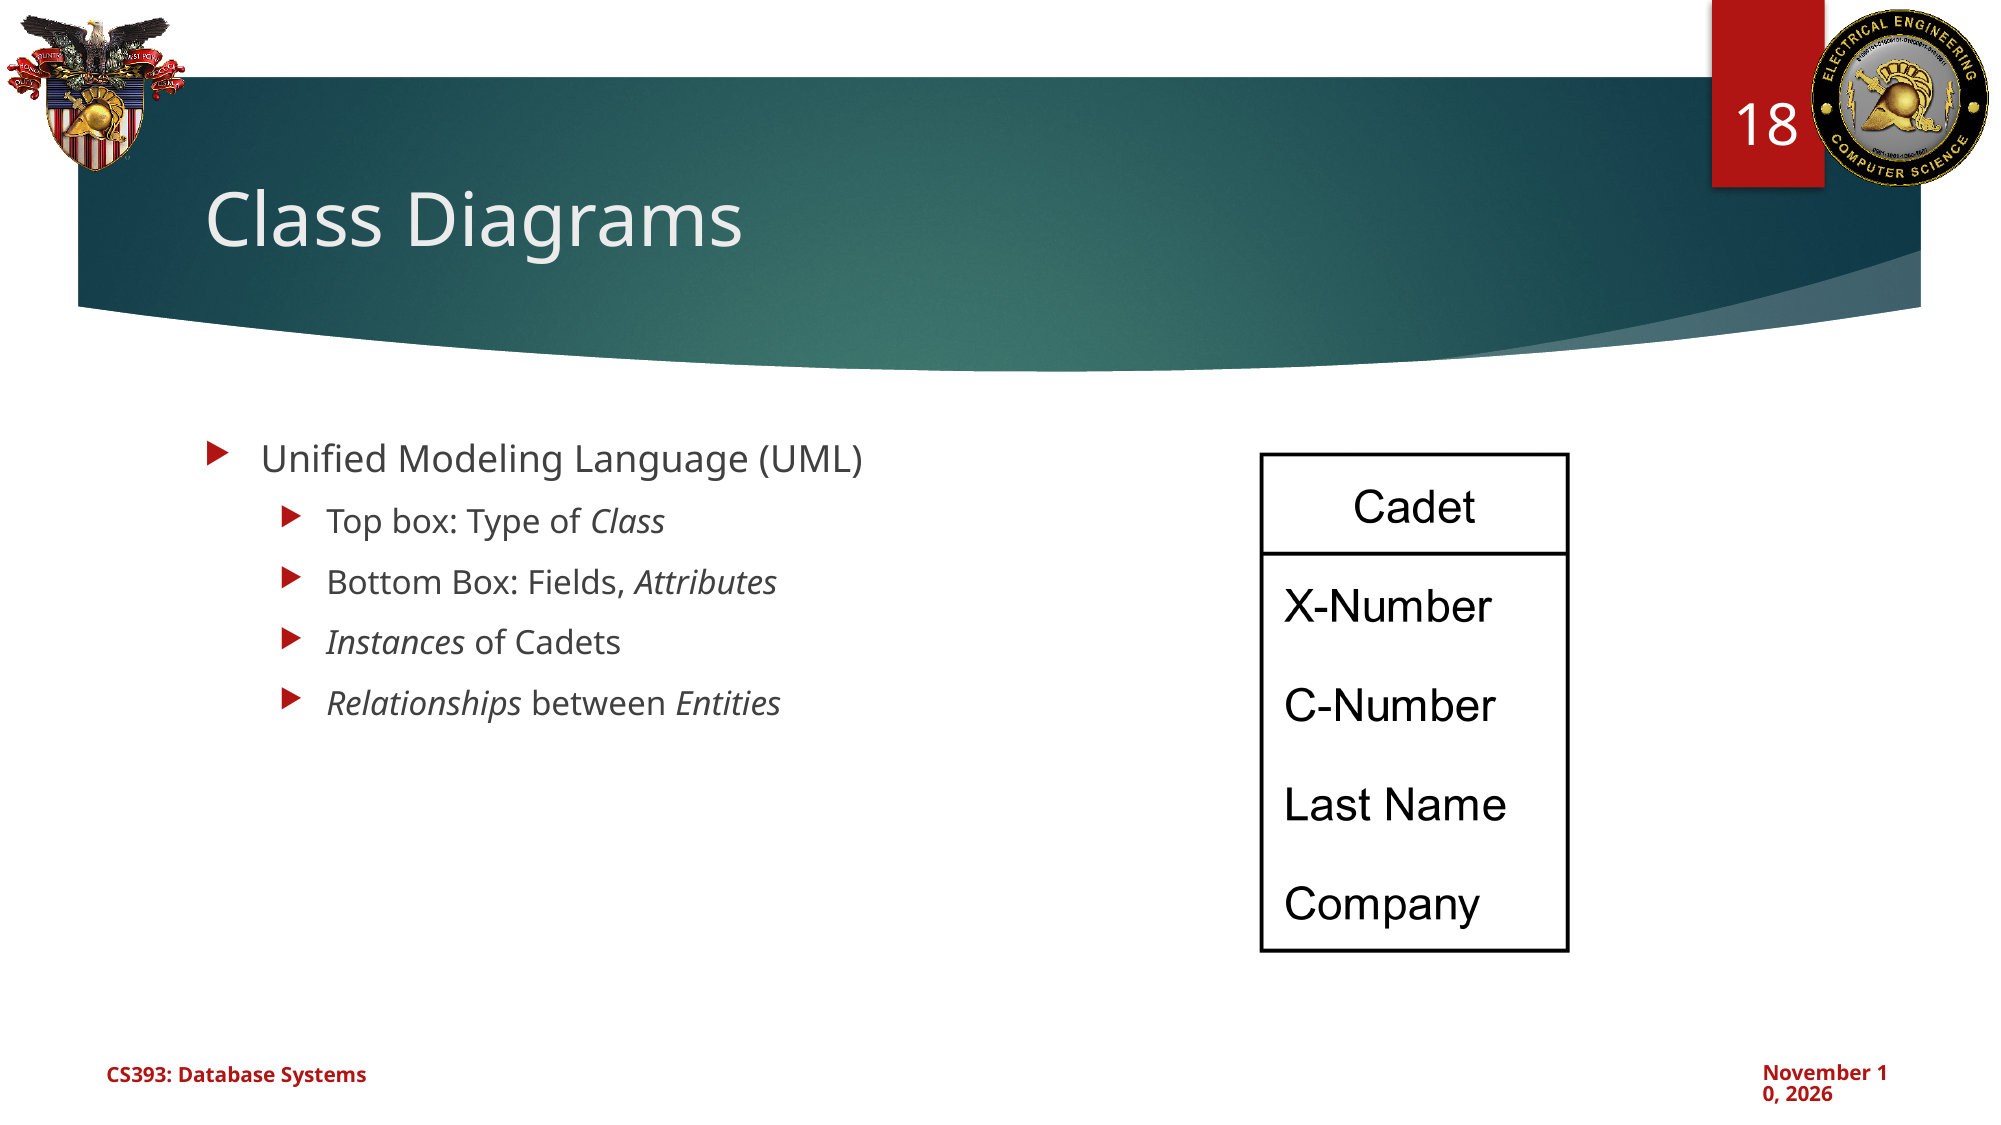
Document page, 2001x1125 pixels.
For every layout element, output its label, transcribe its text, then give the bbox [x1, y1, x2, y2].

title Class Diagrams [189, 158, 1638, 275]
picture [1809, 7, 1990, 188]
footer CS393: Database Systems [91, 1048, 726, 1100]
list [1234, 426, 1595, 988]
list Unified Modeling Language (UML) Top box: Type of Class Bottom Box: Fields, Attributes Instances of Cadets Relationships between Entities [189, 427, 982, 988]
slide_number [1747, 1048, 1910, 1099]
slide_number 18 [1698, 48, 1836, 175]
picture [7, 3, 185, 184]
